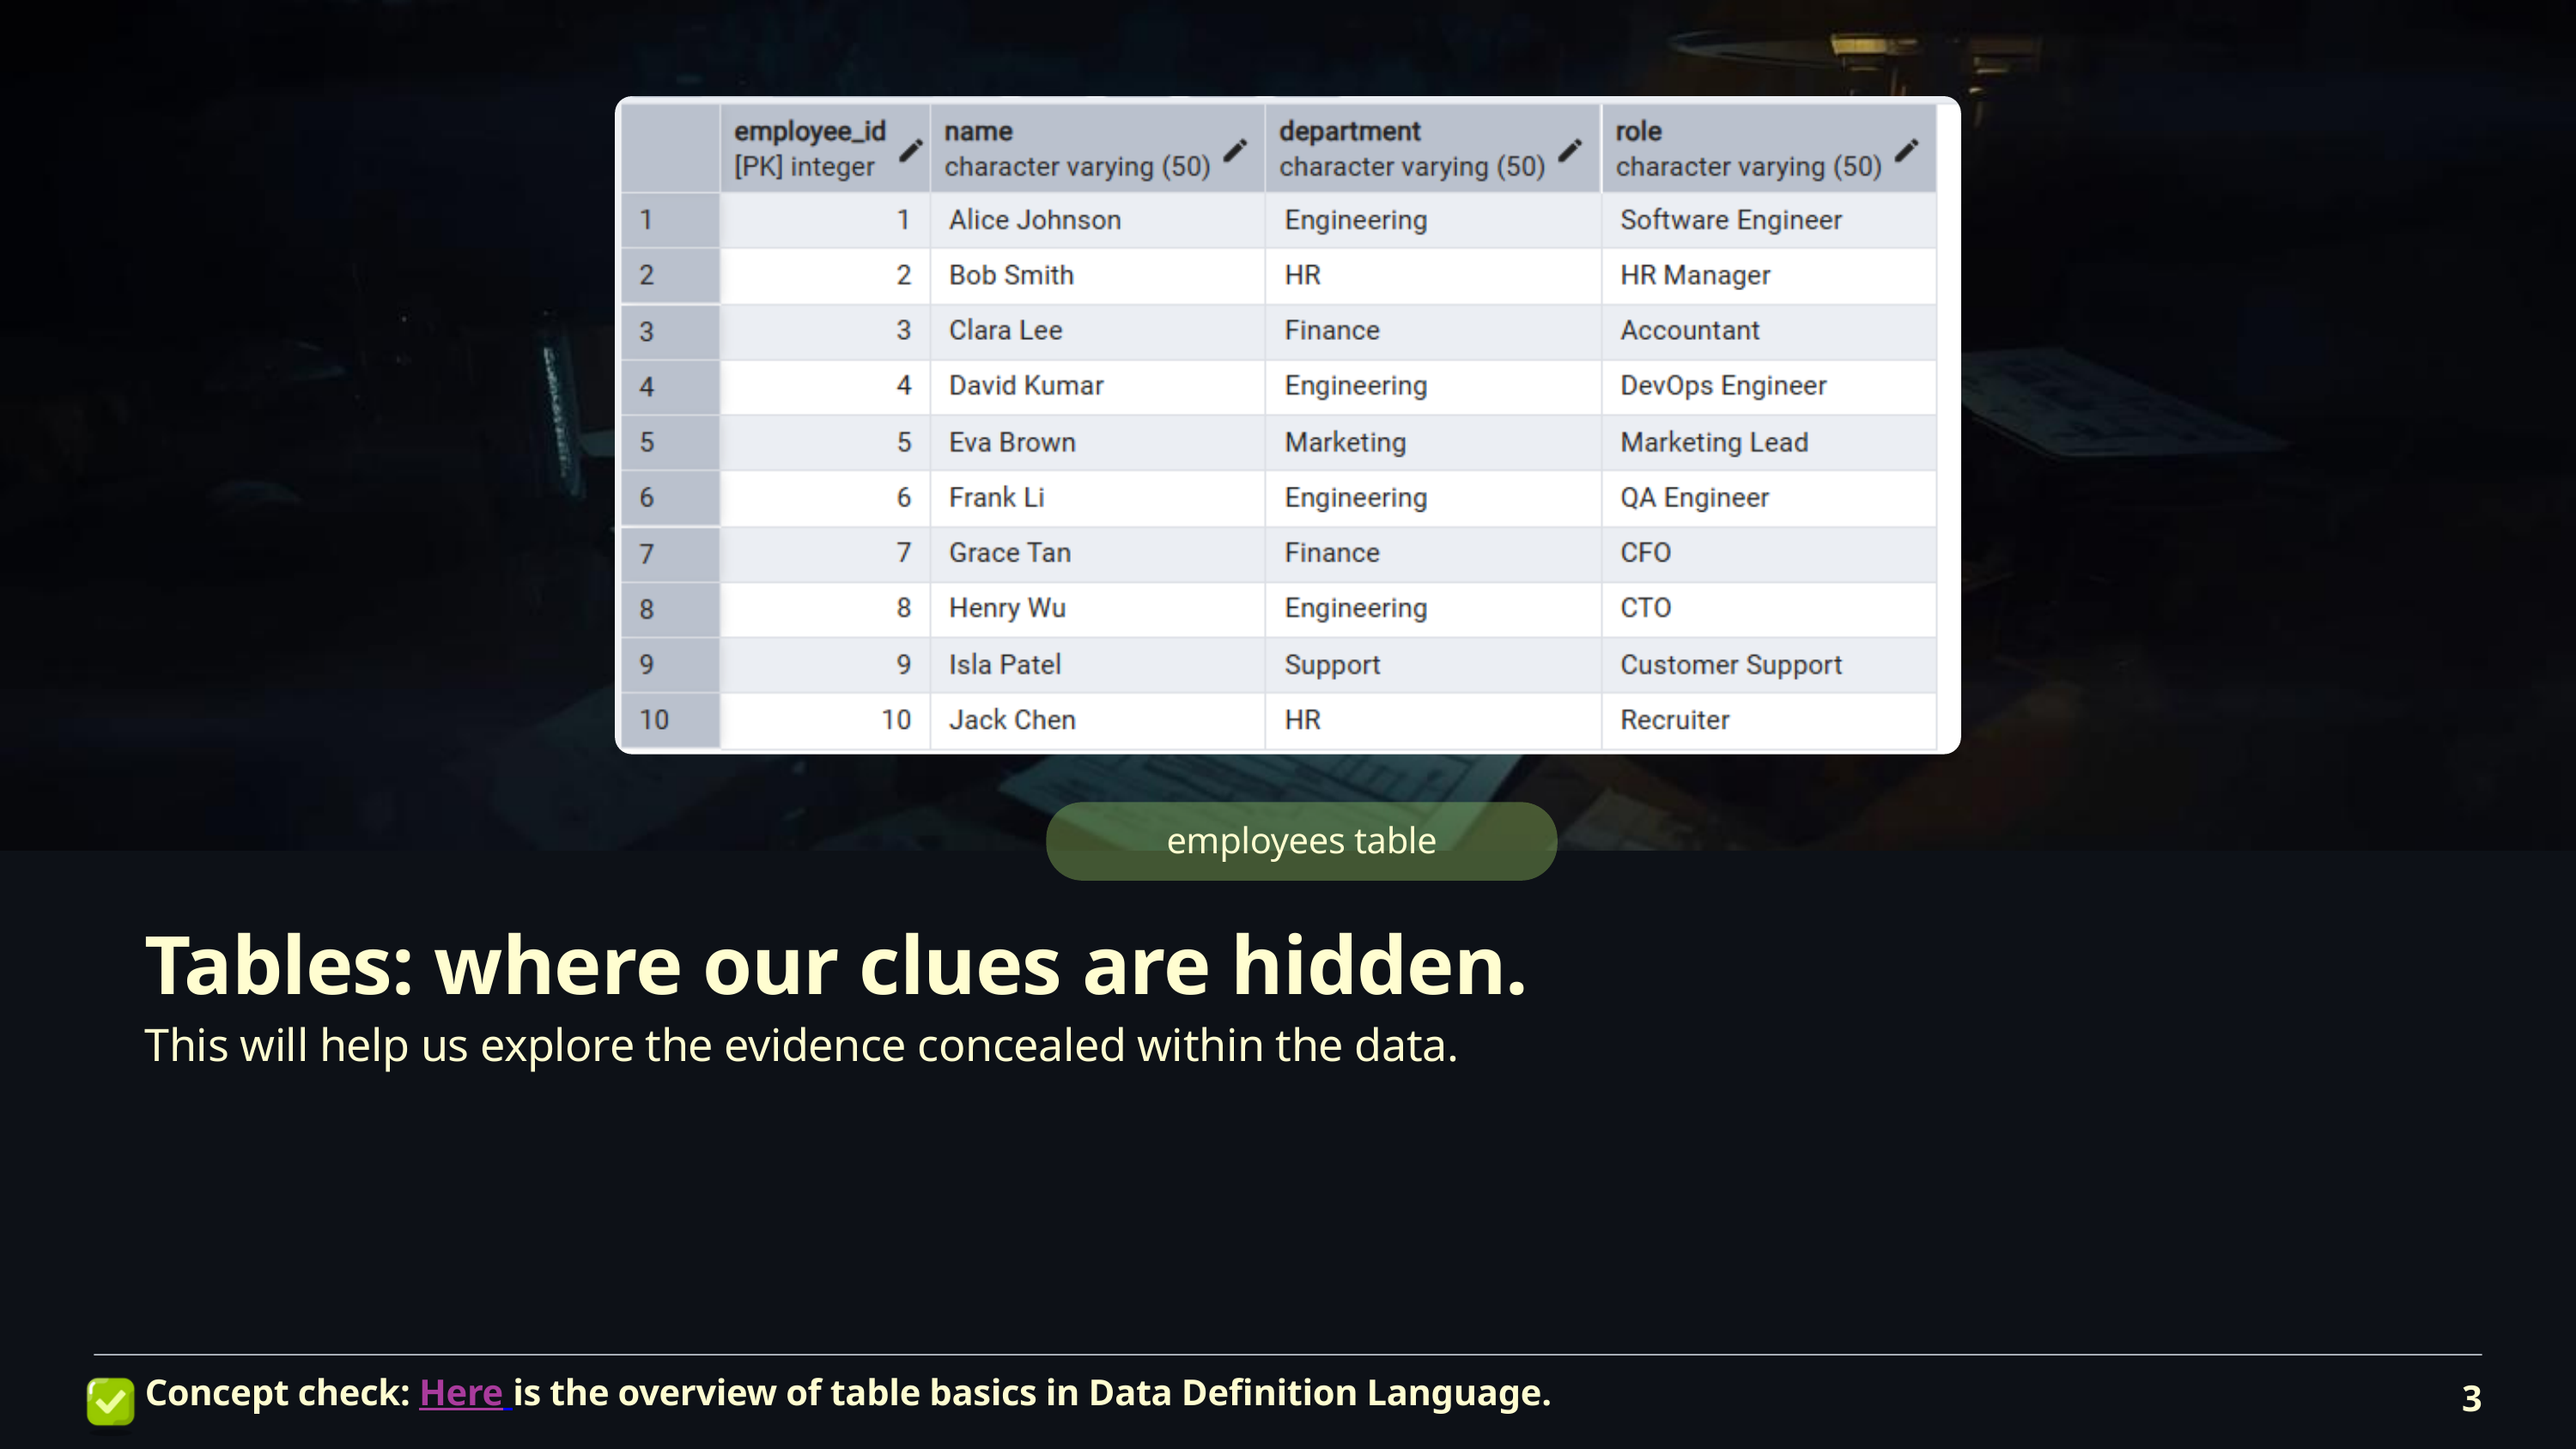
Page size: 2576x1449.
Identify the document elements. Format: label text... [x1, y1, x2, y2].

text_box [0, 0, 2576, 851]
text_box [76, 1367, 145, 1436]
text_box Concept check: Here is the overview of table basics in Data Definition Language. [144, 1368, 2269, 1419]
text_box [614, 95, 1961, 755]
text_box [1046, 802, 1558, 882]
text_box This will help us explore the evidence concealed within the data. [144, 1021, 1723, 1070]
text_box 3 [2461, 1368, 2482, 1419]
text_box Tables: where our clues are hidden. [144, 921, 2459, 1010]
